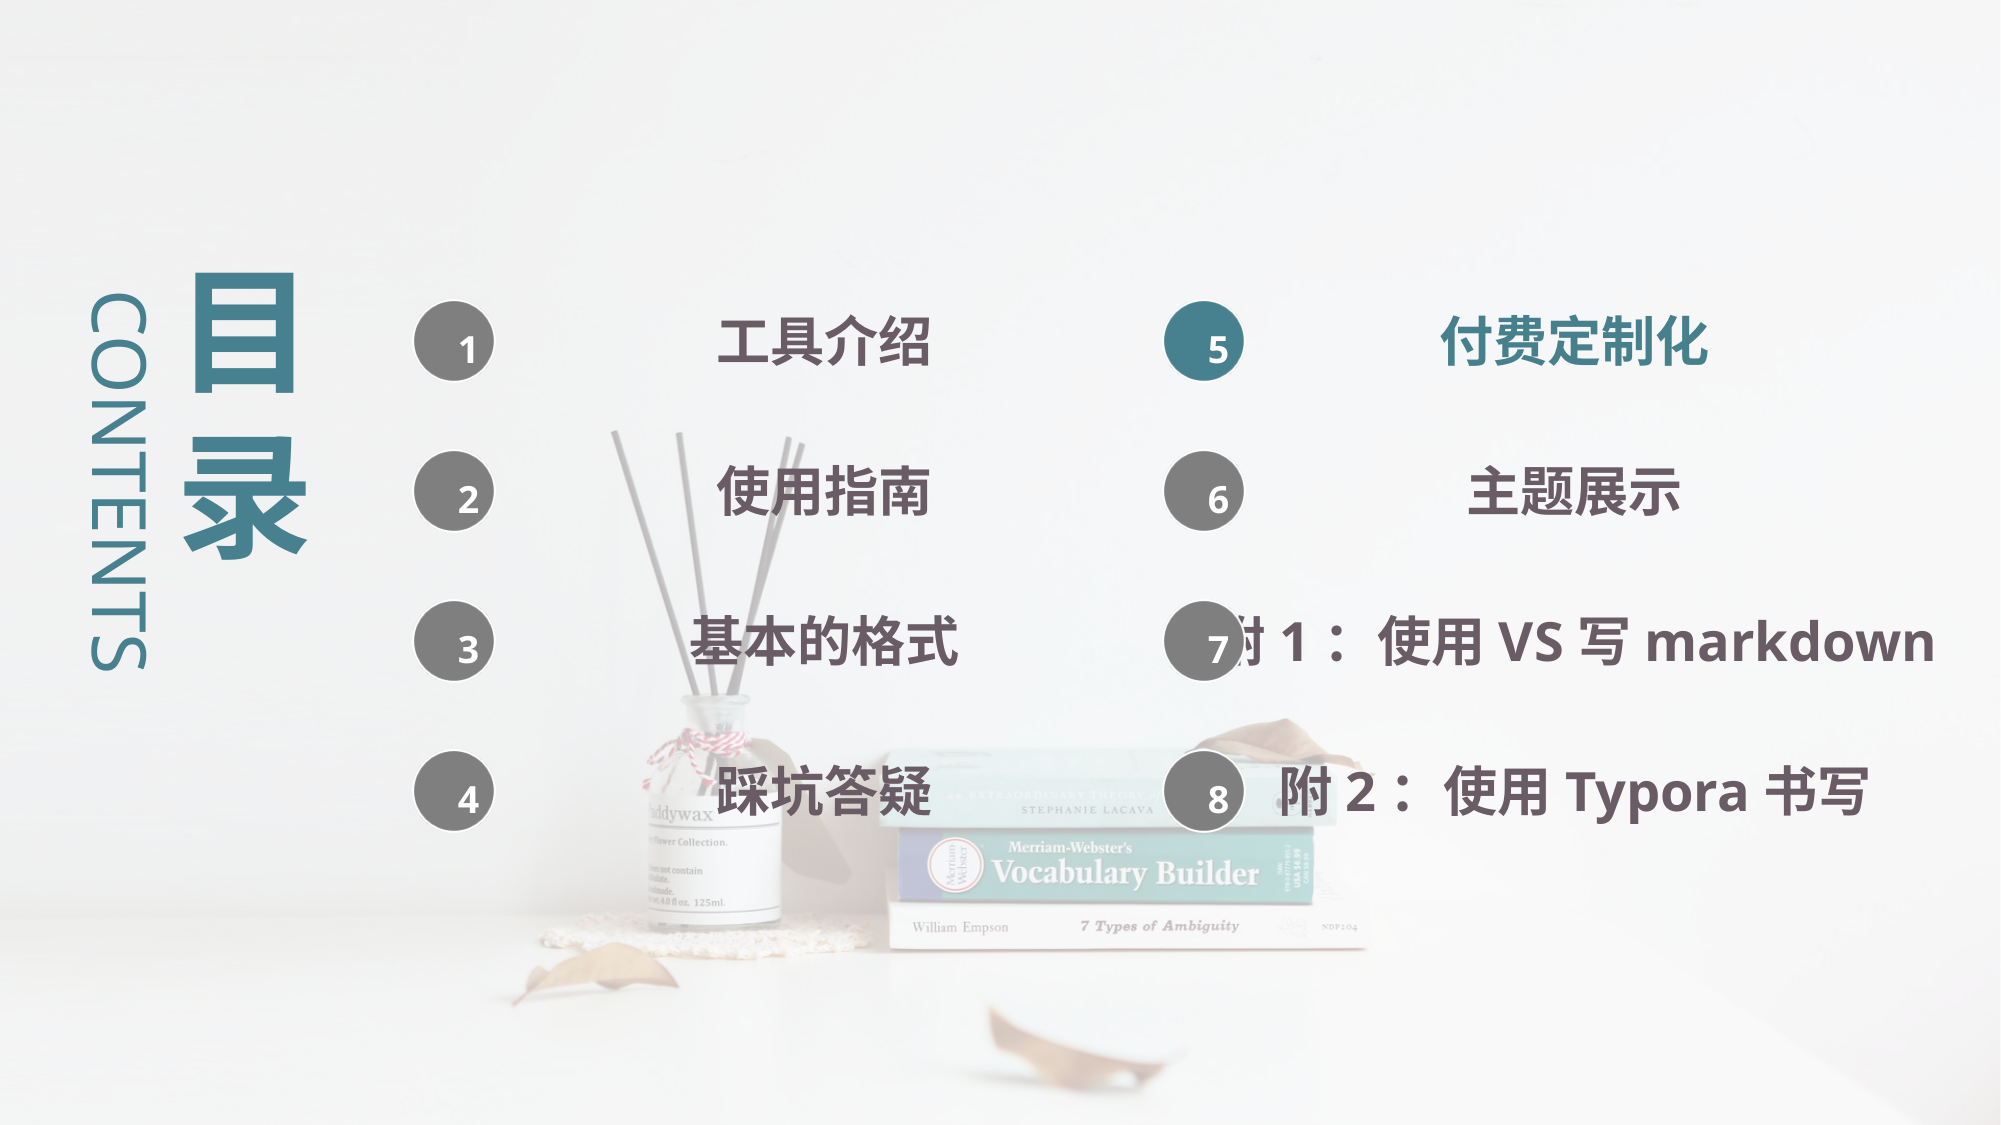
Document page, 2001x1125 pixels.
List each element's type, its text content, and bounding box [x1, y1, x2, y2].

picture [412, 599, 496, 684]
picture [1162, 299, 1246, 384]
picture [1162, 749, 1246, 834]
text_box 附2：使用Typora书写 [1263, 749, 1887, 830]
picture [412, 749, 496, 834]
picture [412, 449, 496, 534]
picture [412, 299, 496, 384]
text_box 使用指南 [701, 449, 949, 530]
text_box 基本的格式 [674, 599, 976, 680]
text_box 主题展示 [1451, 449, 1699, 530]
picture [1162, 449, 1246, 534]
text_box 踩坑答疑 [701, 749, 949, 830]
text_box 附1：使用VS写markdown [1246, 599, 1953, 680]
text_box 付费定制化 [1424, 299, 1726, 380]
text_box 工具介绍 [701, 299, 949, 380]
picture [1162, 599, 1246, 684]
